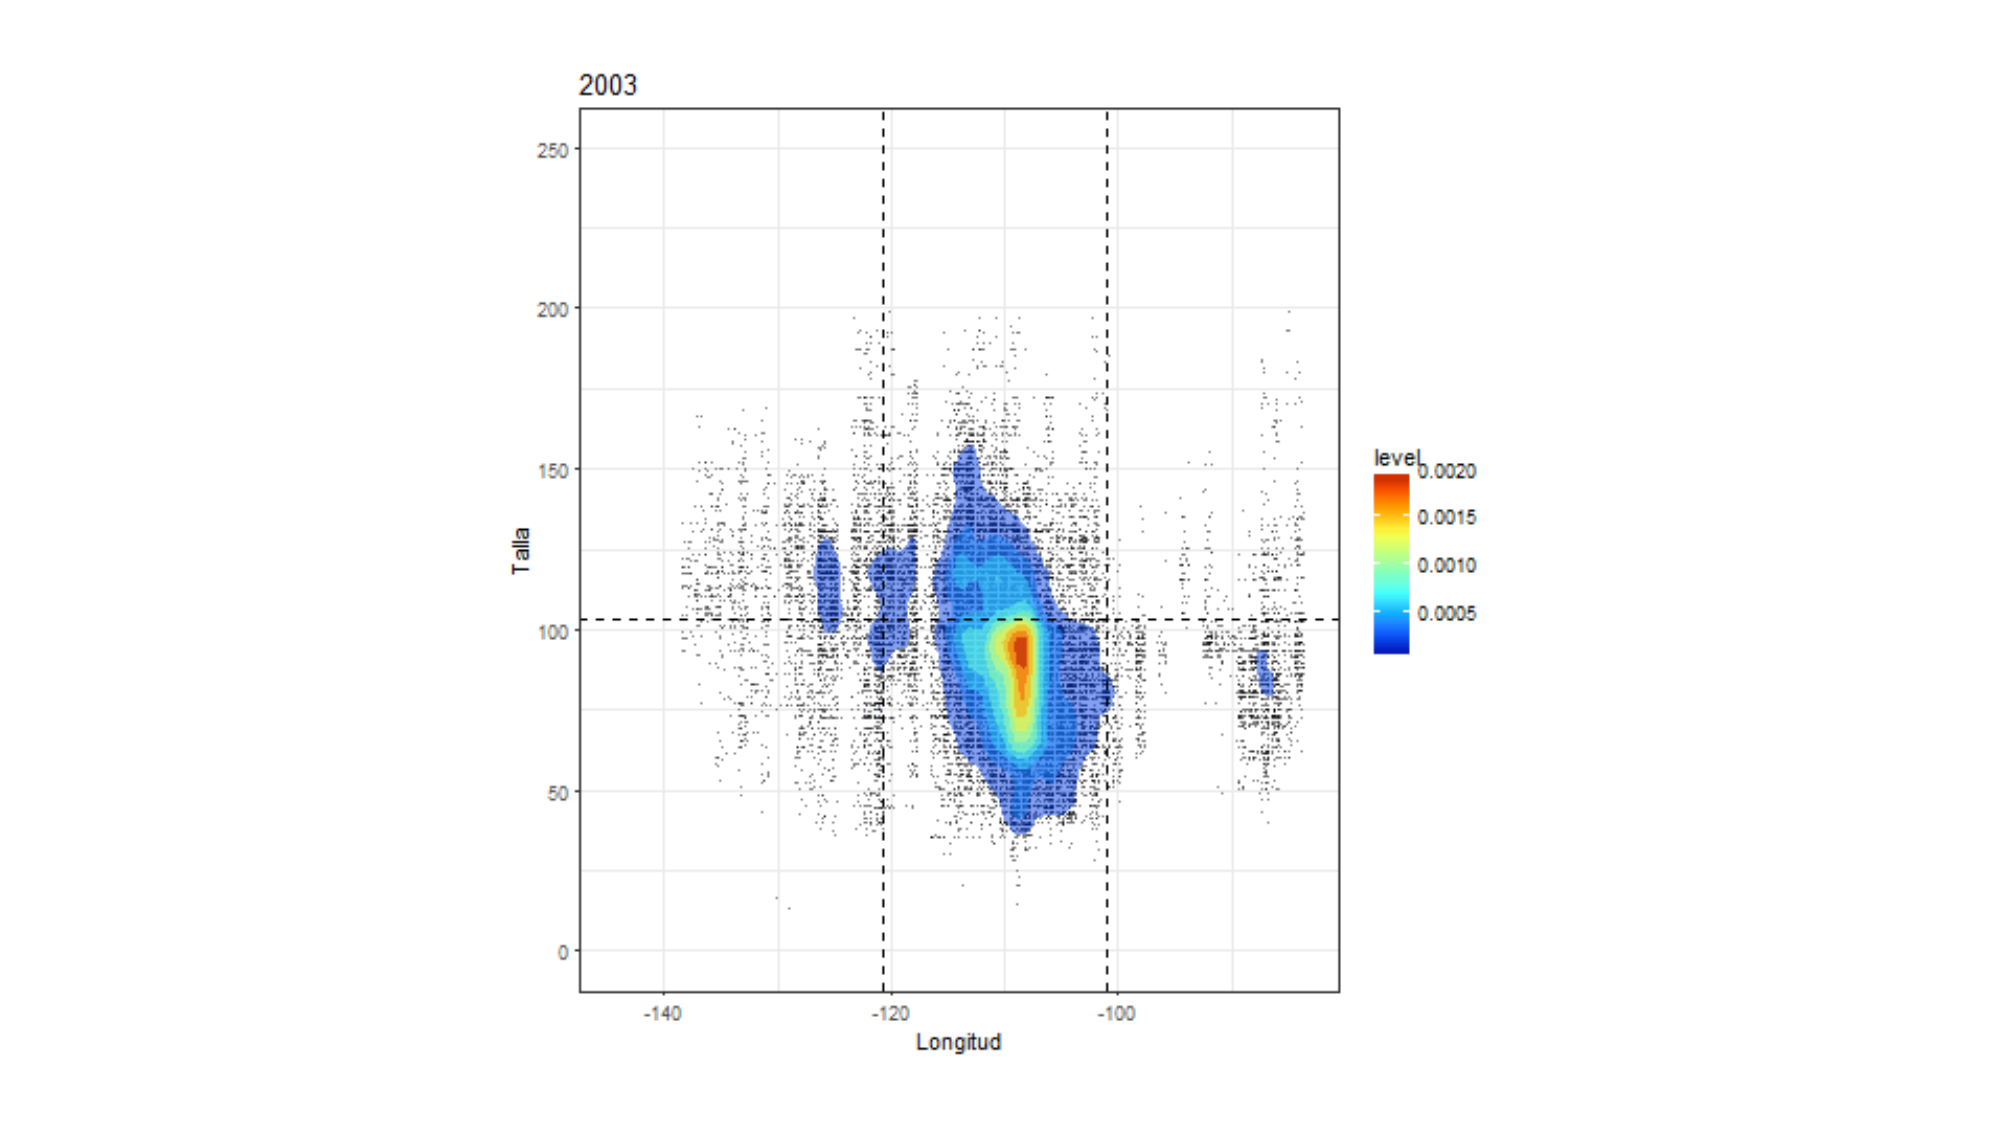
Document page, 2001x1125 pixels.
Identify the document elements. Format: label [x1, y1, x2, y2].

picture [497, 60, 1502, 1065]
